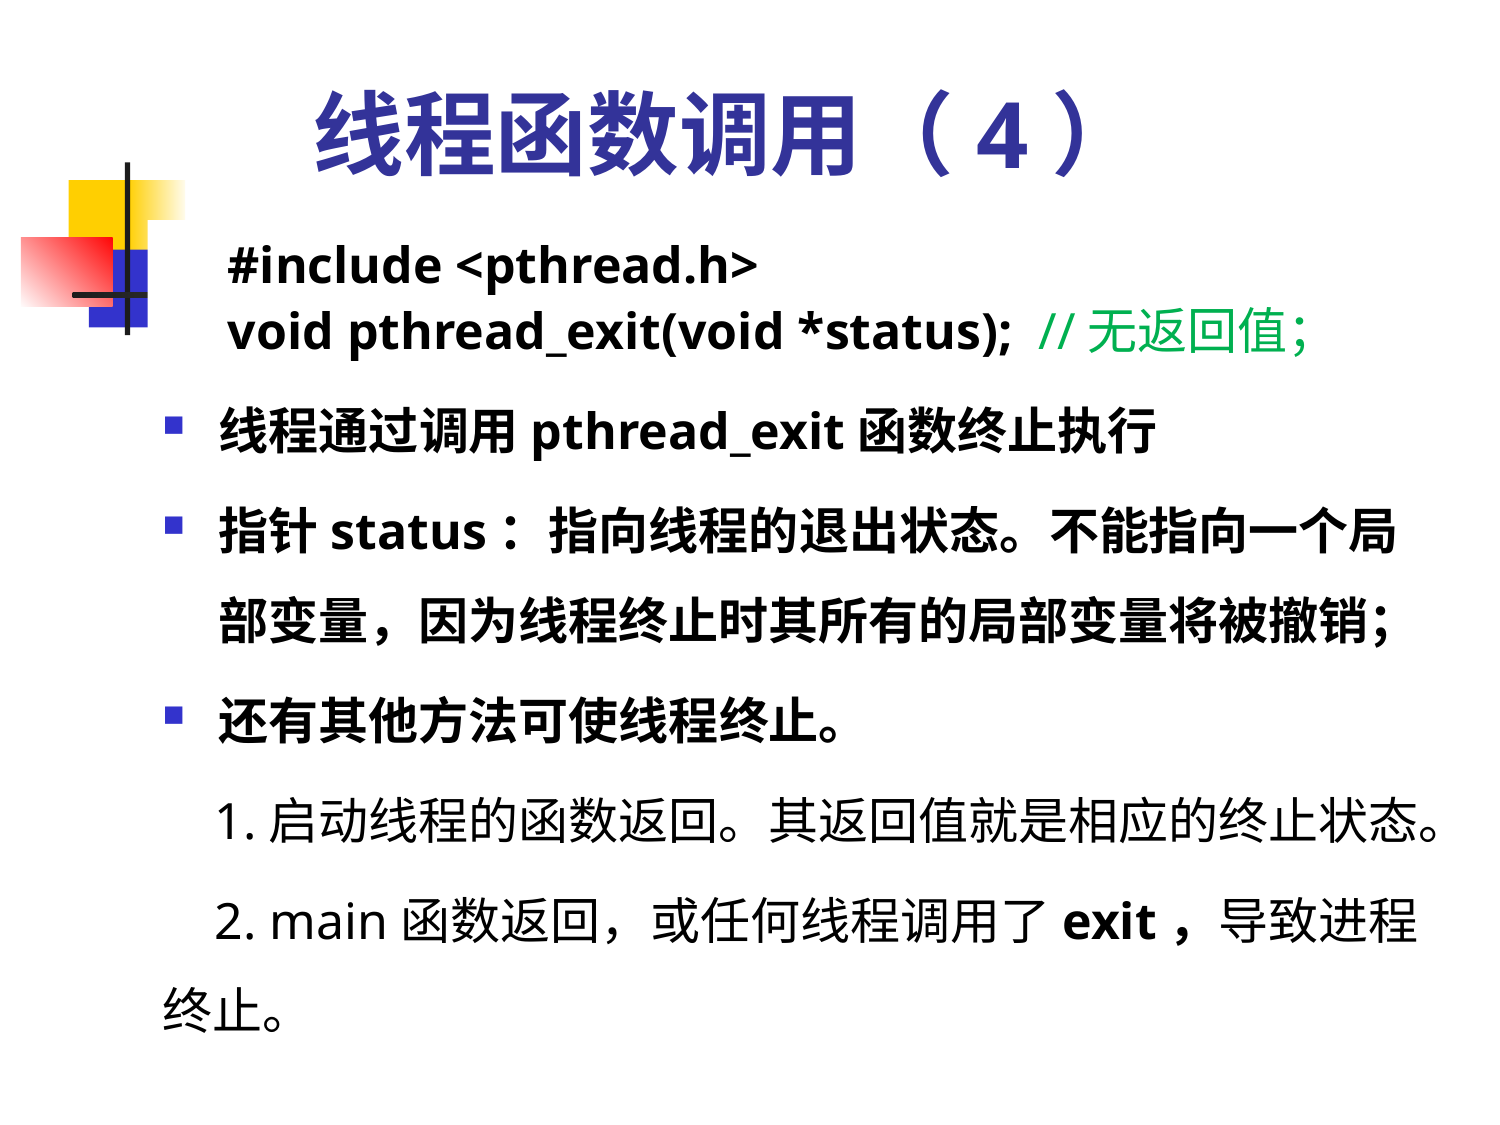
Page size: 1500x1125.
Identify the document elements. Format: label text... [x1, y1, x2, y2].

title 线程函数调用（4） [88, 66, 1368, 195]
list #include <pthread.h> void pthread_exit(void *status); //无返回值； 线程通过调用pthread_exit函数终止执行 指针status：指向线程的退出状态。不能指向一个局部变量，因为线程终止时其所有的局部变量将被撤销； 还有其他方法可使线程终止。 1.启动线程的函数返回。其返回值就是相应的终止状态。 2. main函数返回，或任何线程调用了exit，导致进程终止。 [147, 219, 1448, 1125]
